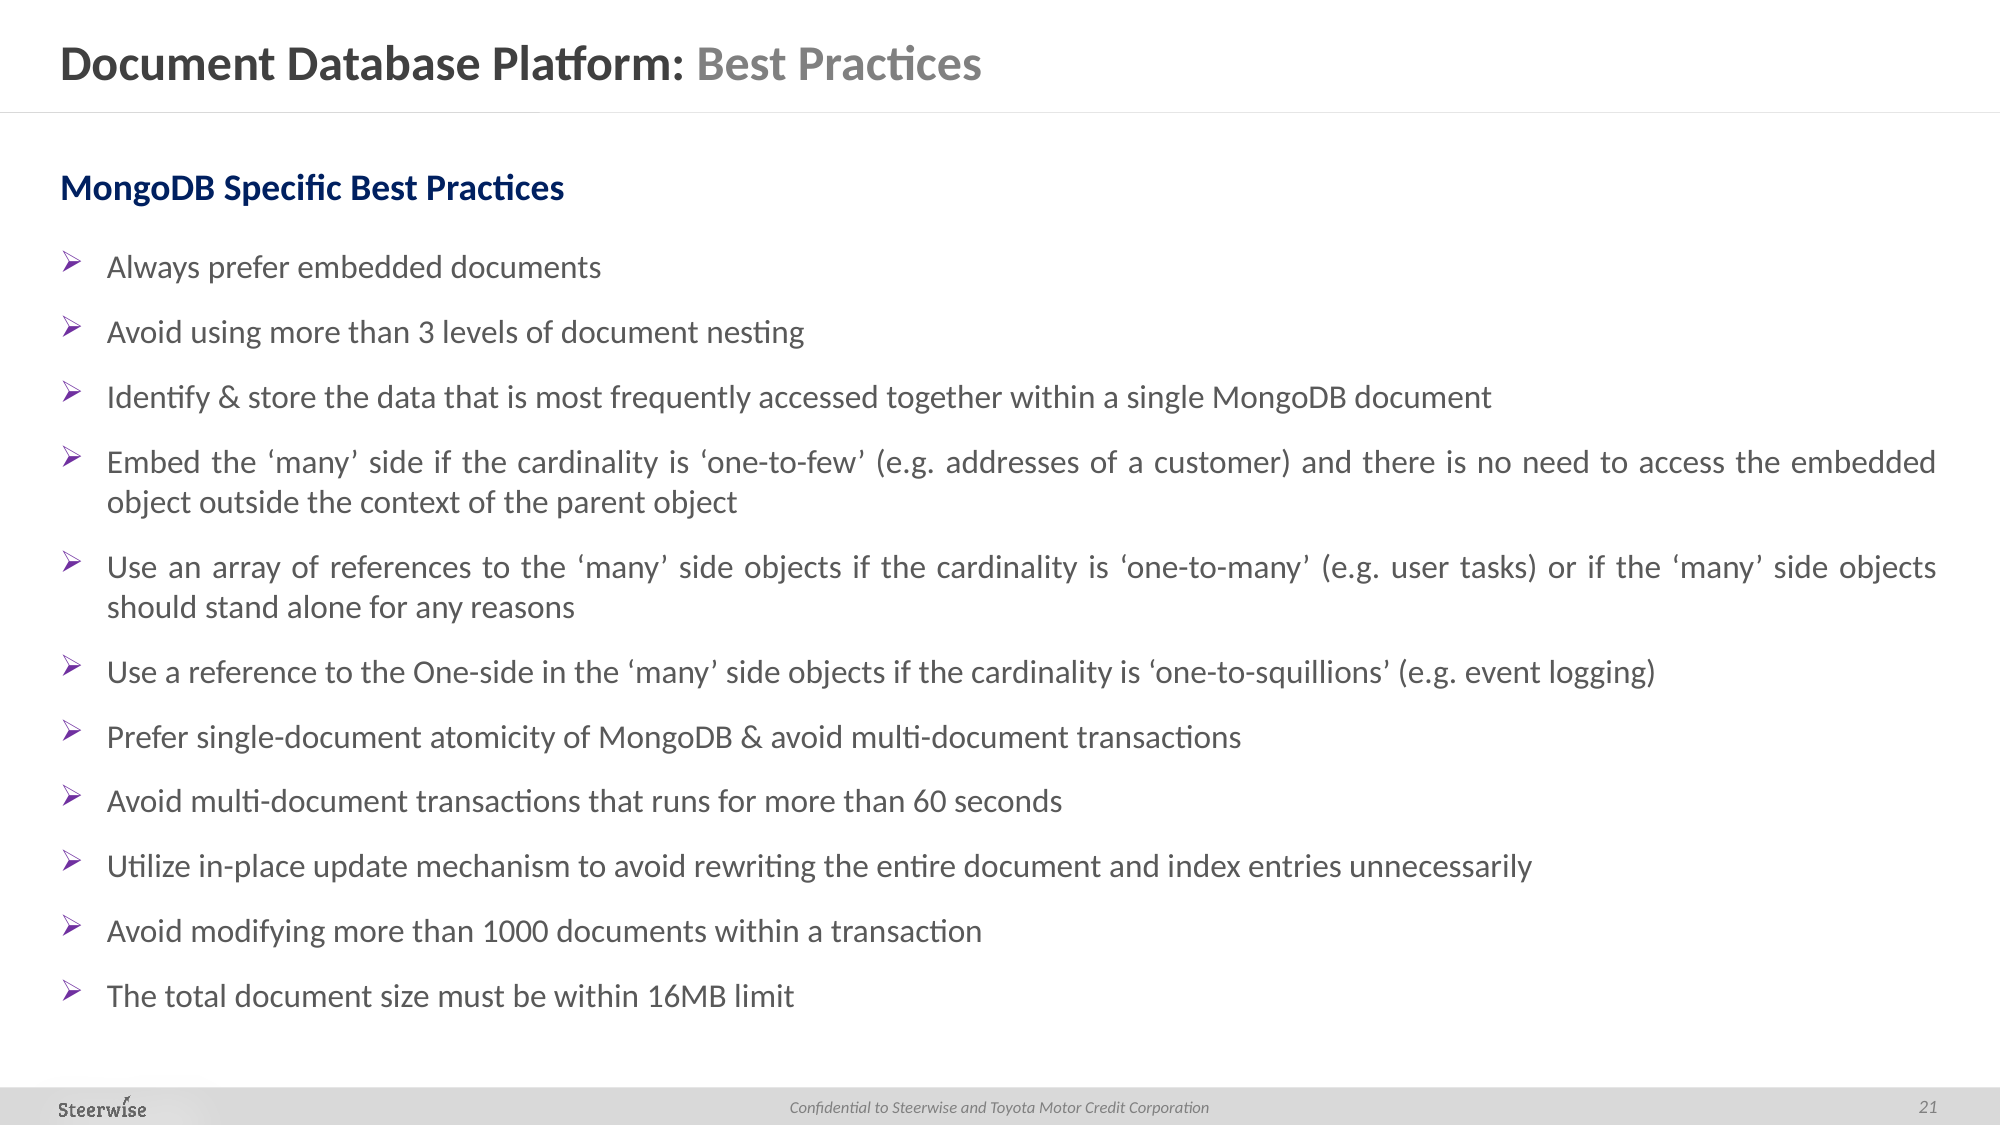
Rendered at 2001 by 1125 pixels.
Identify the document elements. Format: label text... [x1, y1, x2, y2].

text_box MongoDB Specific Best Practices Always prefer embedded documents Avoid using more than 3 levels of document nesting Identify & store the data that is most frequently accessed together within a single MongoDB document Embed the ‘many’ side if the cardinality is ‘one-to-few’ (e.g. addresses of a customer) and there is no need to access the embedded object outside the context of the parent object Use an array of references to the ‘many’ side objects if the cardinality is ‘one-to-many’ (e.g. user tasks) or if the ‘many’ side objects should stand alone for any reasons Use a reference to the One-side in the ‘many’ side objects if the cardinality is ‘one-to-squillions’ (e.g. event logging) Prefer single-document atomicity of MongoDB & avoid multi-document transactions Avoid multi-document transactions that runs for more than 60 seconds Utilize in-place update mechanism to avoid rewriting the entire document and index entries unnecessarily Avoid modifying more than 1000 documents within a transaction The total document size must be within 16MB limit [0, 131, 2000, 1077]
slide_number 21 [1875, 1087, 1982, 1125]
title Document Database Platform: Best Practices [0, 23, 1999, 97]
picture [53, 1089, 151, 1122]
